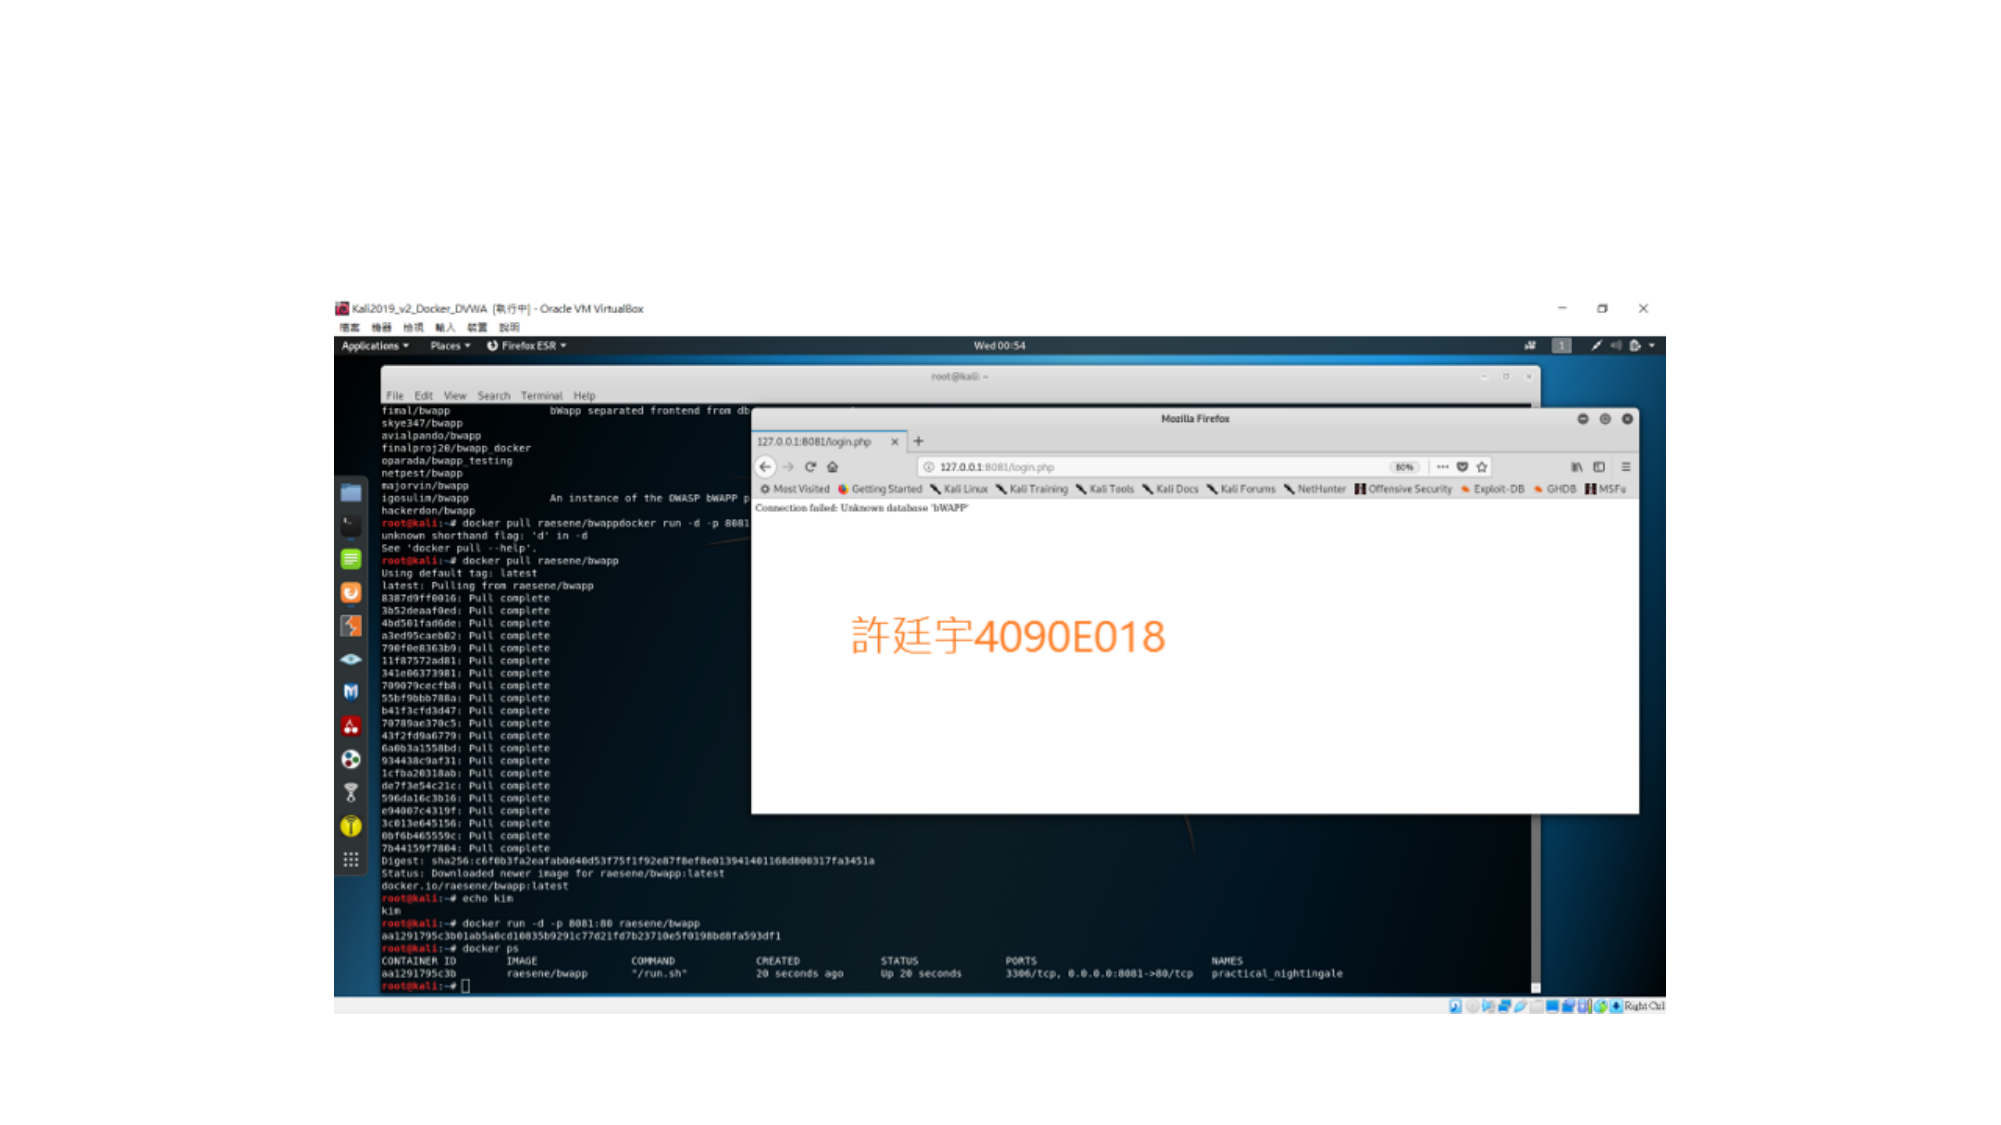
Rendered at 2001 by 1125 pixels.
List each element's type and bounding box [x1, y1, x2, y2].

list [334, 299, 1666, 1014]
